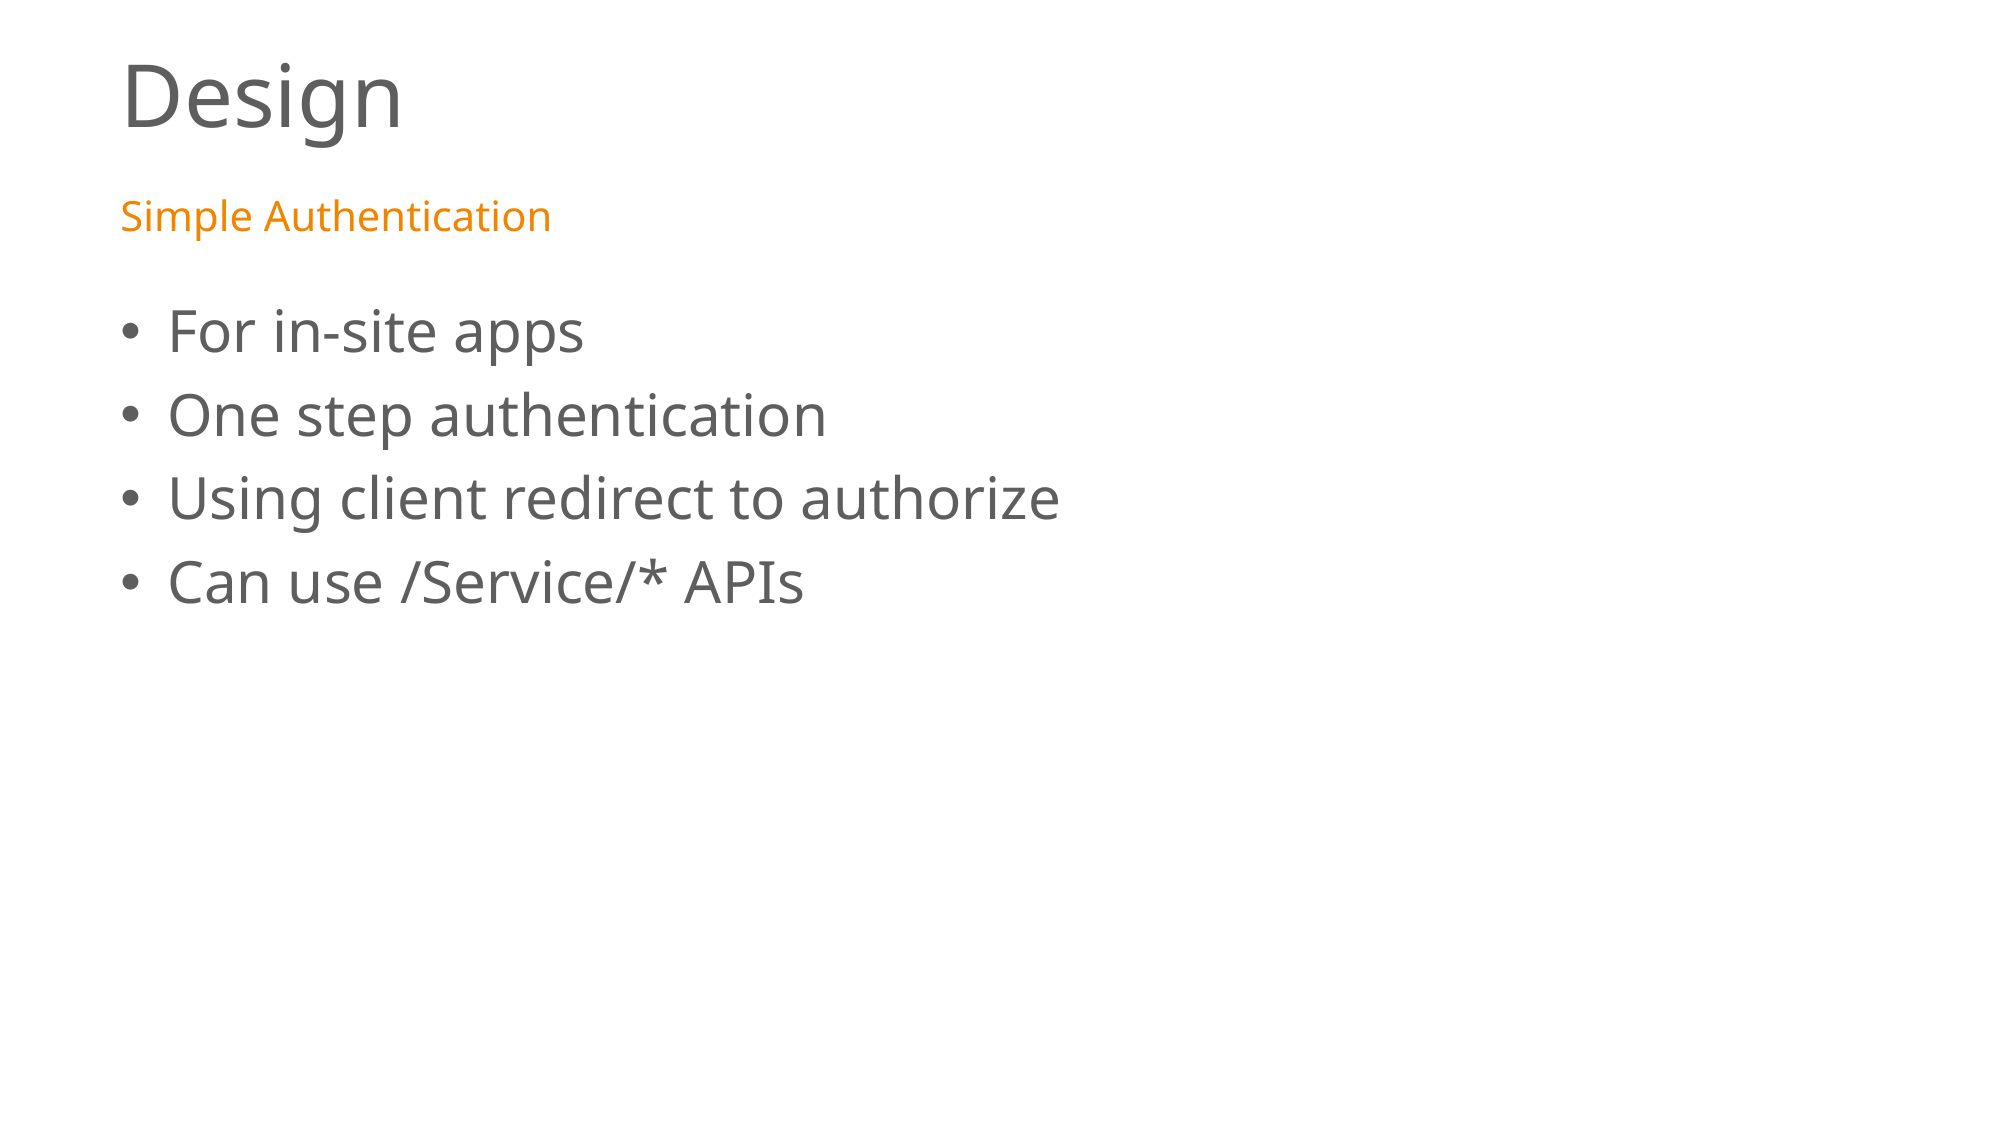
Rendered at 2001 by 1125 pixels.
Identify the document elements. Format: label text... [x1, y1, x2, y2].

list Simple Authentication [105, 188, 1895, 252]
title Design [105, 45, 1895, 155]
list For in-site apps One step authentication Using client redirect to authorize Can use /Service/* APIs [105, 294, 1895, 689]
